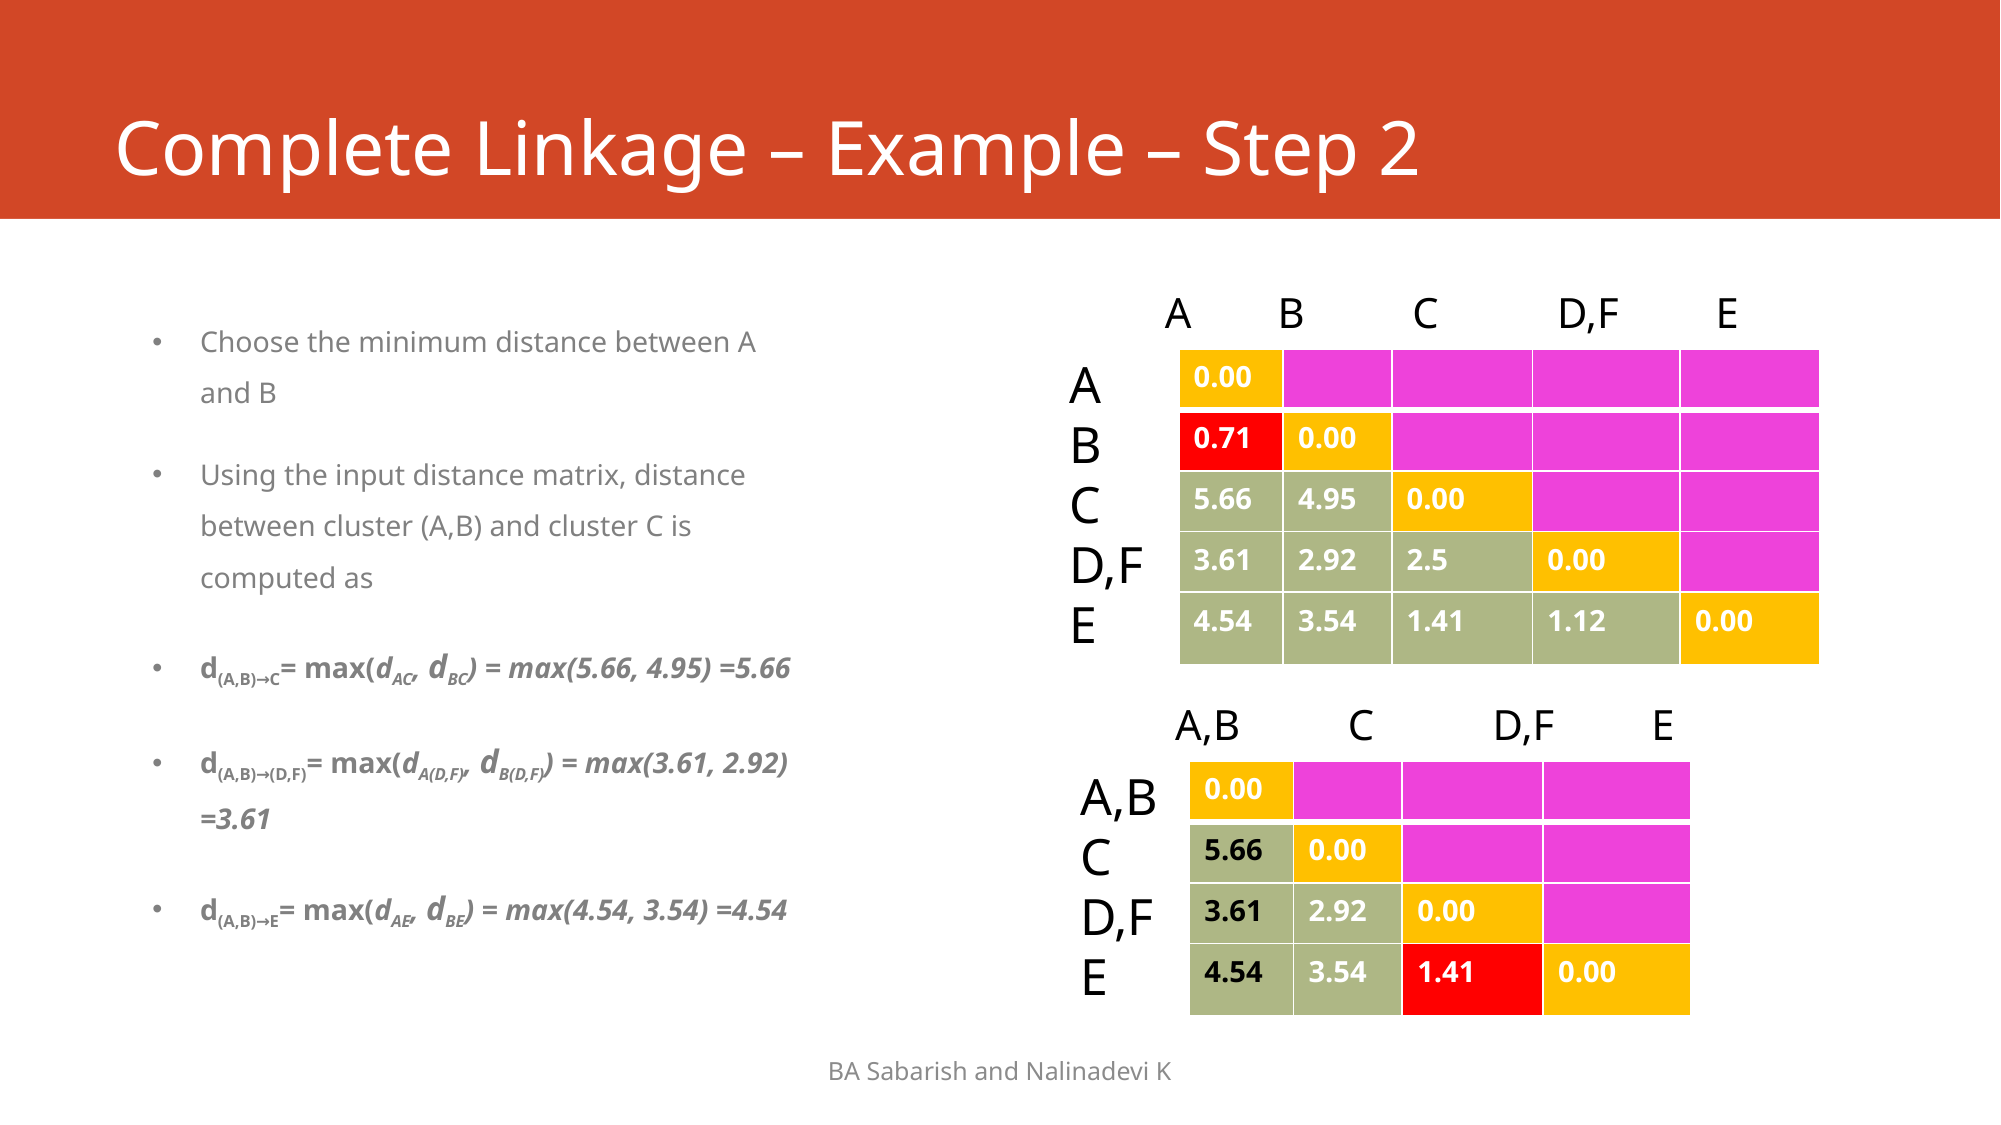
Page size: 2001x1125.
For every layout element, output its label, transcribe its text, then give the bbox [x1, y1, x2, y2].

table_cell 2.92 [1284, 532, 1391, 591]
table_cell 3.54 [1284, 593, 1391, 664]
text_box A B C D,F E [1054, 346, 1181, 707]
table_cell [1403, 825, 1542, 882]
table_cell [1393, 413, 1532, 470]
table_cell 4.54 [1181, 593, 1282, 664]
table_header [1533, 350, 1679, 407]
table_cell 0.00 [1403, 884, 1542, 943]
table_cell 3.61 [1192, 884, 1293, 943]
table_cell [1533, 472, 1679, 531]
table_cell 0.00 [1533, 532, 1679, 591]
text_box A,B C D,F E [1160, 691, 1936, 757]
table_cell 0.00 [1294, 825, 1401, 882]
table_cell 5.66 [1181, 472, 1282, 531]
table_cell [1681, 413, 1819, 470]
table_cell 4.54 [1192, 944, 1293, 1015]
table_header [1294, 762, 1401, 819]
table_cell 2.5 [1393, 532, 1532, 591]
list Choose the minimum distance between A and B Using the input distance matrix, distance between cluster (A,B) and cluster C is computed as d(A,B)→C= max(dAC, dBC) = max(5.66, 4.95) =5.66 d(A,B)→(D,F)= max(dA(D,F), dB(D,F)) = max(3.61, 2.92) =3.61 d(A,B)→E= max(dAE, dBE) = max(4.54, 3.54) =4.54 [137, 299, 822, 1014]
table_cell 5.66 [1192, 825, 1293, 882]
table_cell 0.71 [1181, 413, 1282, 470]
text_box A,B C D,F E [1065, 758, 1192, 1042]
table_cell 1.41 [1403, 944, 1542, 1015]
table_header [1544, 762, 1690, 819]
table_header [1681, 350, 1819, 407]
table_cell 3.54 [1294, 944, 1401, 1015]
table_cell 2.92 [1294, 884, 1401, 943]
table_cell 0.00 [1681, 593, 1819, 664]
footer BA Sabarish and Nalinadevi K [762, 1042, 1238, 1103]
table_header [1393, 350, 1532, 407]
table_header [1403, 762, 1542, 819]
table_cell 0.00 [1393, 472, 1532, 531]
table_cell [1681, 532, 1819, 591]
table_cell 4.95 [1284, 472, 1391, 531]
table_cell [1544, 825, 1690, 882]
table_header 0.00 [1192, 762, 1293, 819]
table_header [1284, 350, 1391, 407]
table_cell 3.61 [1181, 532, 1282, 591]
table_cell 1.12 [1533, 593, 1679, 664]
table_cell [1533, 413, 1679, 470]
table_cell 1.41 [1393, 593, 1532, 664]
table_cell 0.00 [1544, 944, 1690, 1015]
table_cell 0.00 [1284, 413, 1391, 470]
table_cell [1681, 472, 1819, 531]
table_cell [1544, 884, 1690, 943]
table_header 0.00 [1181, 350, 1282, 407]
title Complete Linkage – Example – Step 2 [99, 0, 1863, 199]
text_box A B C D,F E [1149, 279, 1925, 345]
